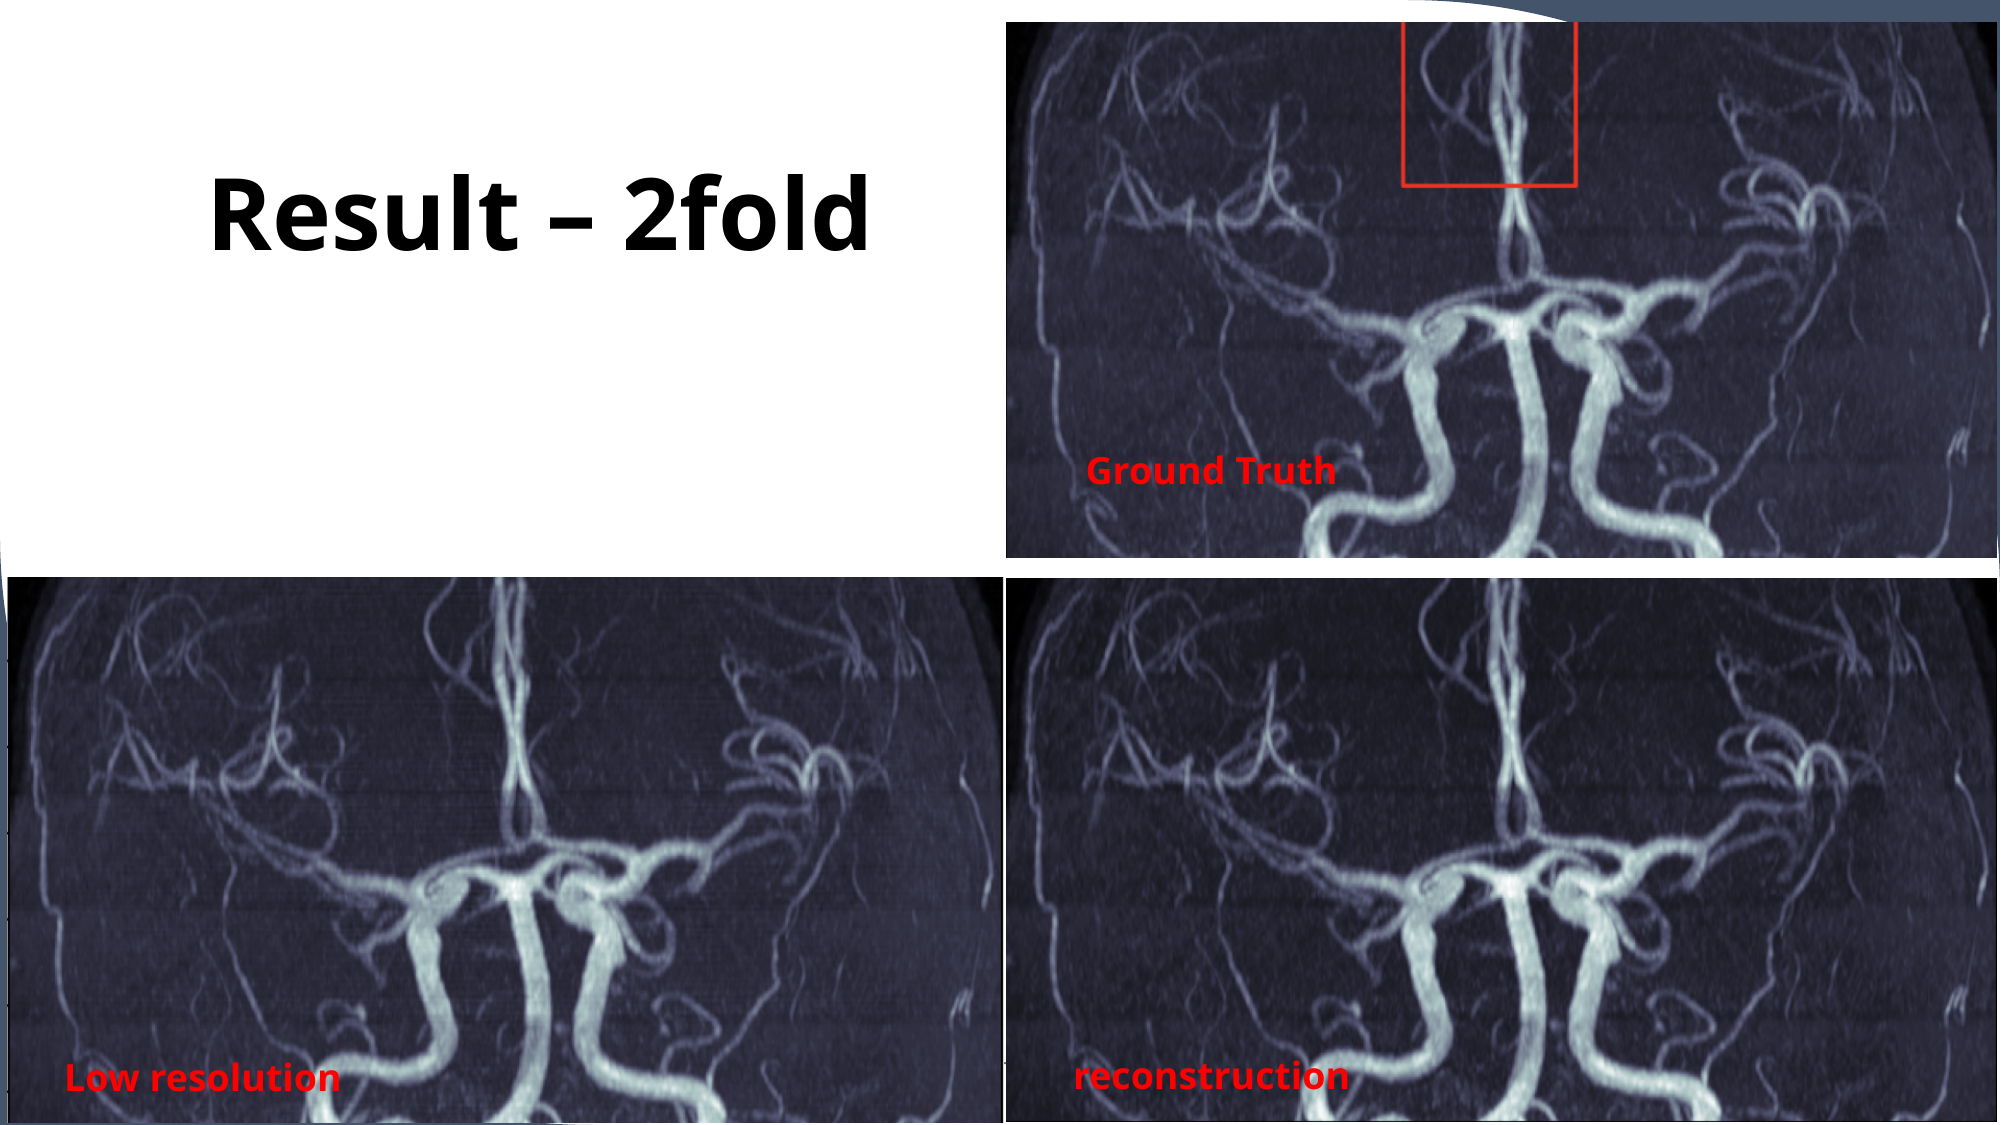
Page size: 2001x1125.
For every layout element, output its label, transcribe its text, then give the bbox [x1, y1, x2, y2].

title Result – 2fold [191, 62, 1006, 280]
picture [7, 577, 1004, 1123]
picture [1006, 22, 1997, 558]
picture [1006, 578, 1997, 1122]
